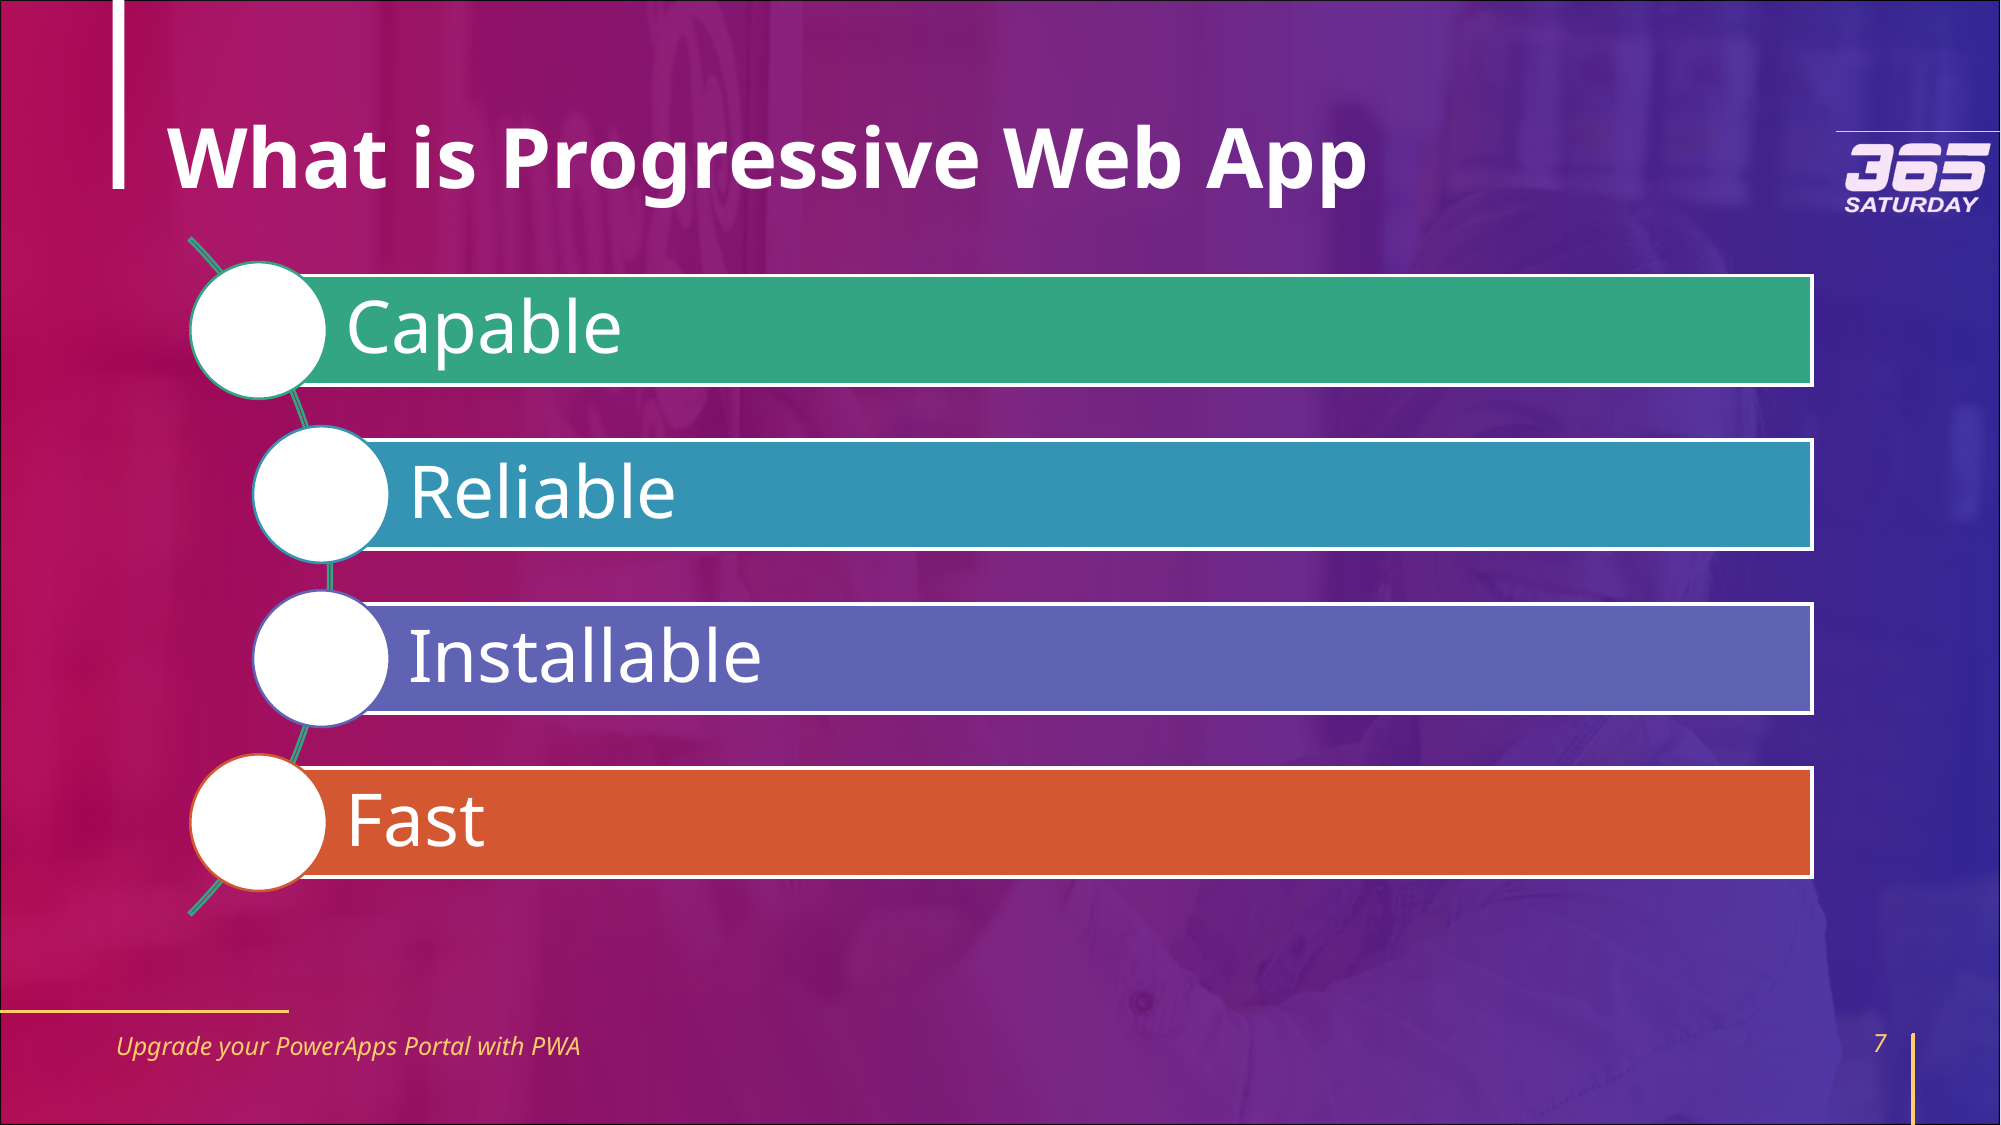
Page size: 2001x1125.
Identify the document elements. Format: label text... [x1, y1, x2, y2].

title What is Progressive Web App [152, 99, 1511, 214]
picture [1838, 136, 1994, 216]
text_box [178, 221, 1822, 932]
footer Upgrade your PowerApps Portal with PWA [100, 1015, 636, 1075]
slide_number 7 [1451, 1015, 1902, 1075]
